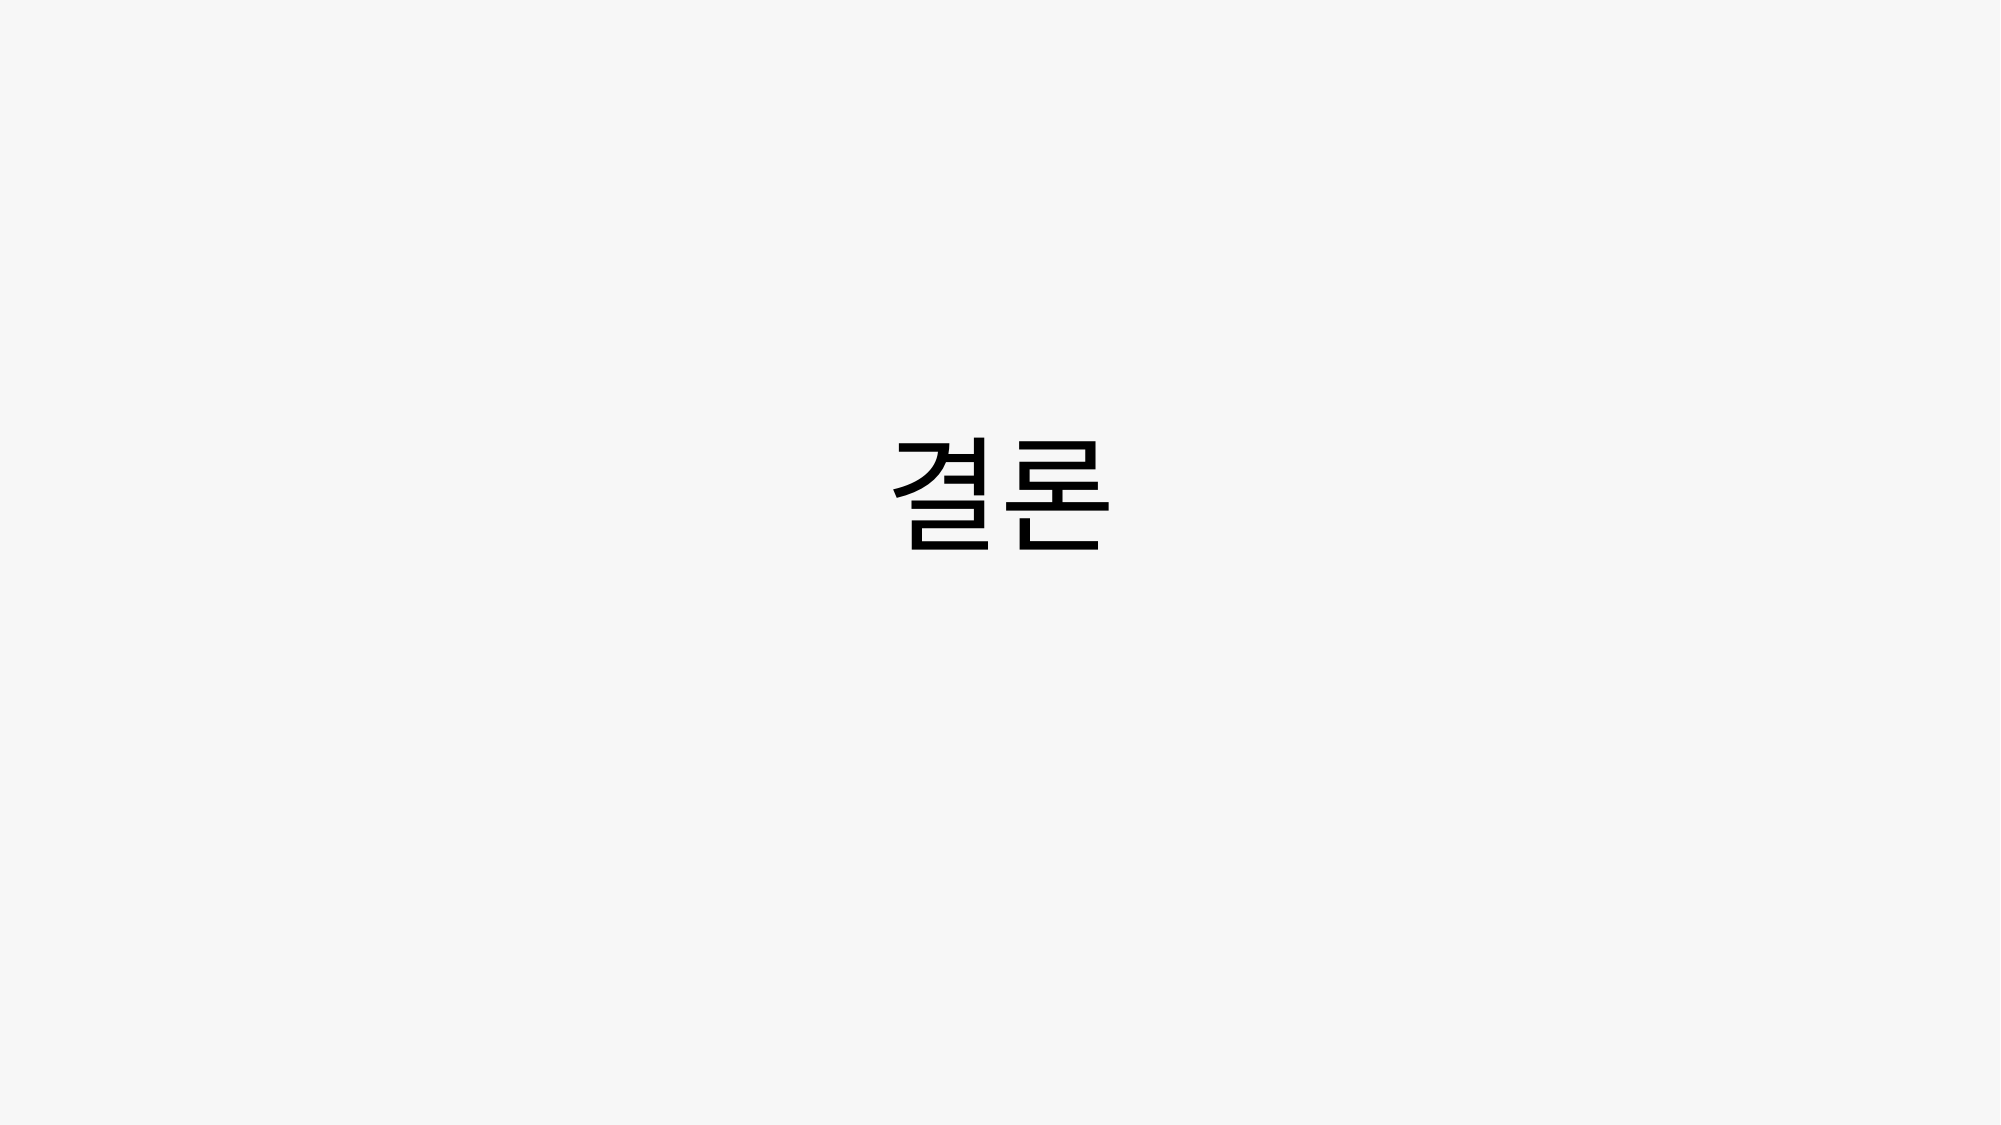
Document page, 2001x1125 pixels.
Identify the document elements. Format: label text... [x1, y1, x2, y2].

title 결론 [249, 184, 1750, 576]
